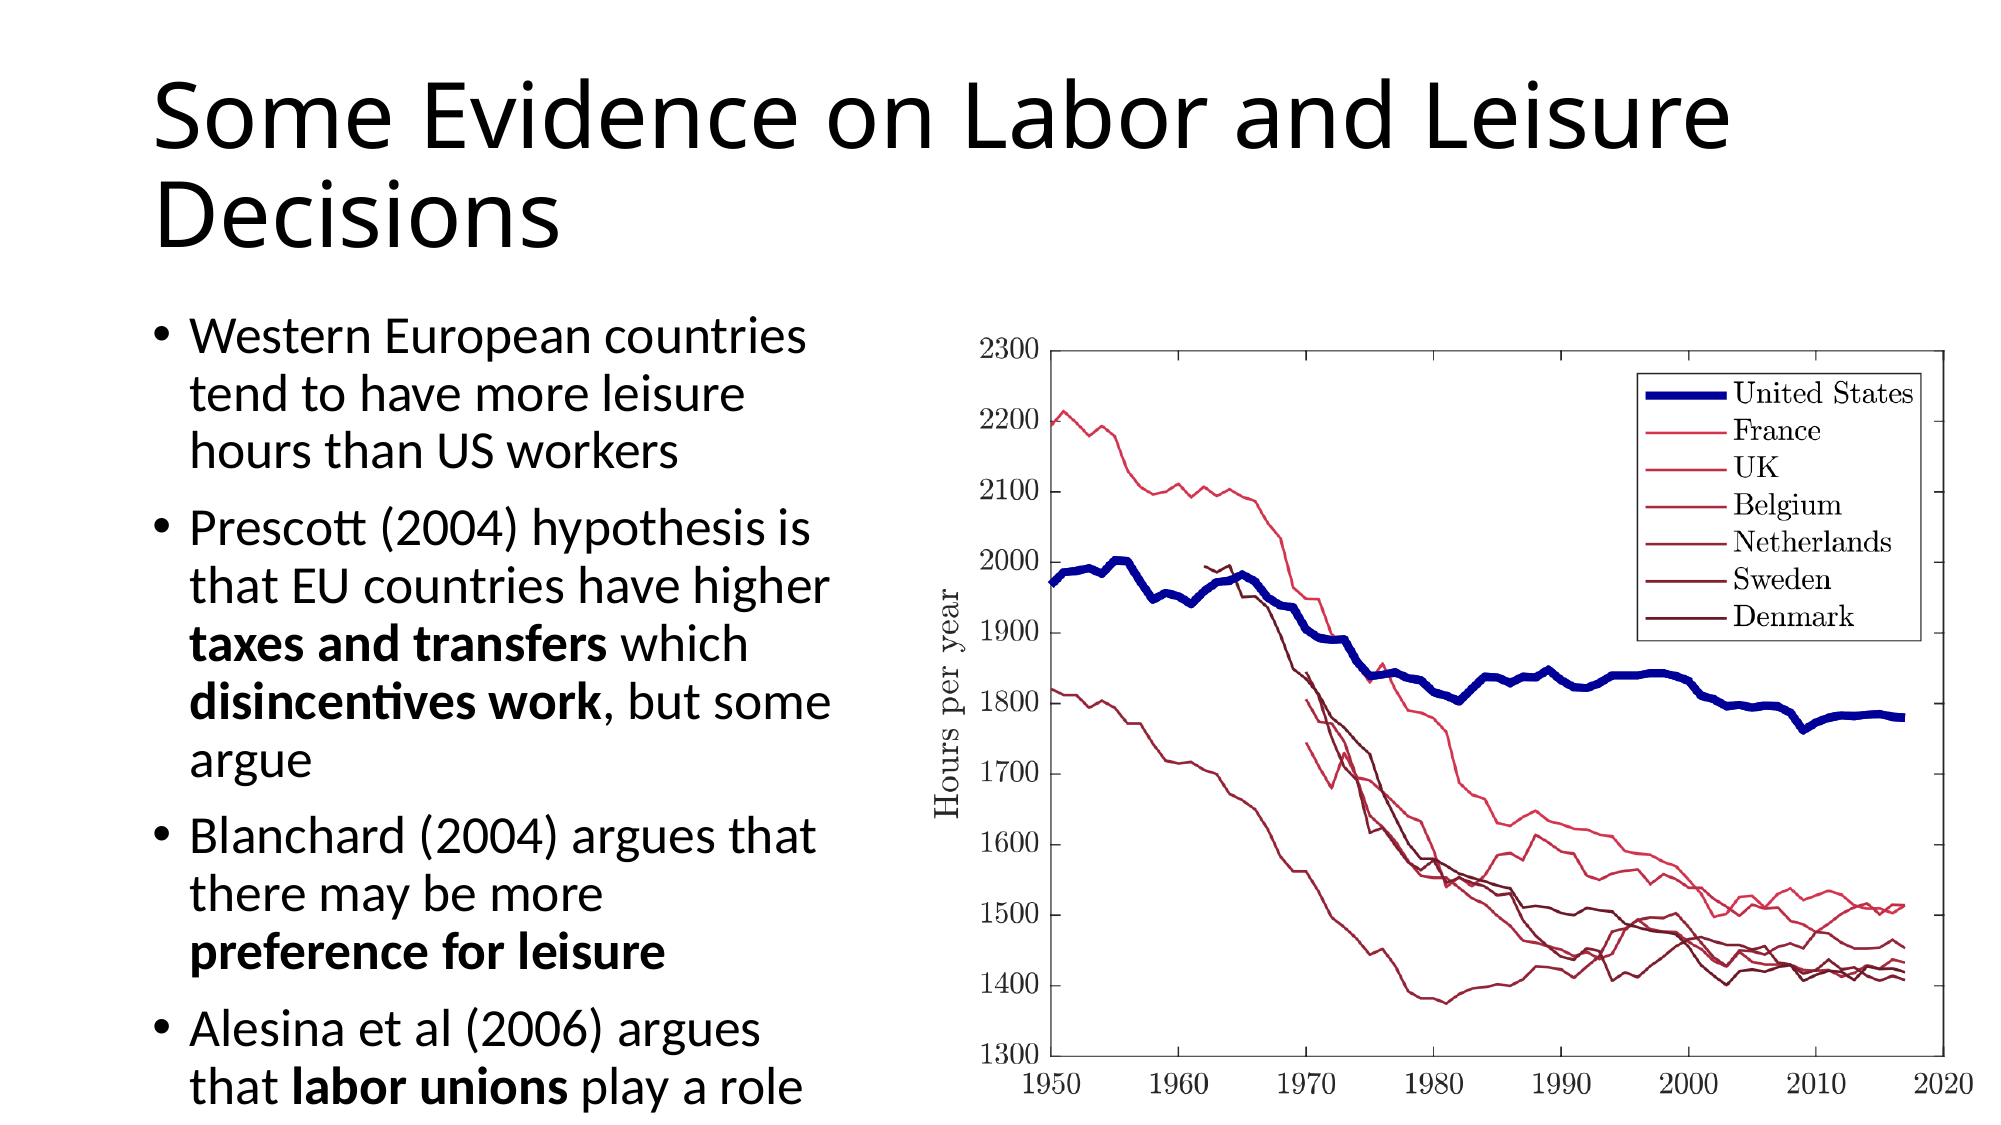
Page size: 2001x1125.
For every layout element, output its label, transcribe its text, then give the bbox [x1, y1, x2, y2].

title Some Evidence on Labor and Leisure Decisions [137, 59, 1907, 278]
picture [908, 299, 2000, 1125]
list Western European countries tend to have more leisure hours than US workers Prescott (2004) hypothesis is that EU countries have higher taxes and transfers which disincentives work, but some argue Blanchard (2004) argues that there may be more preference for leisure Alesina et al (2006) argues that labor unions play a role [137, 299, 908, 1125]
